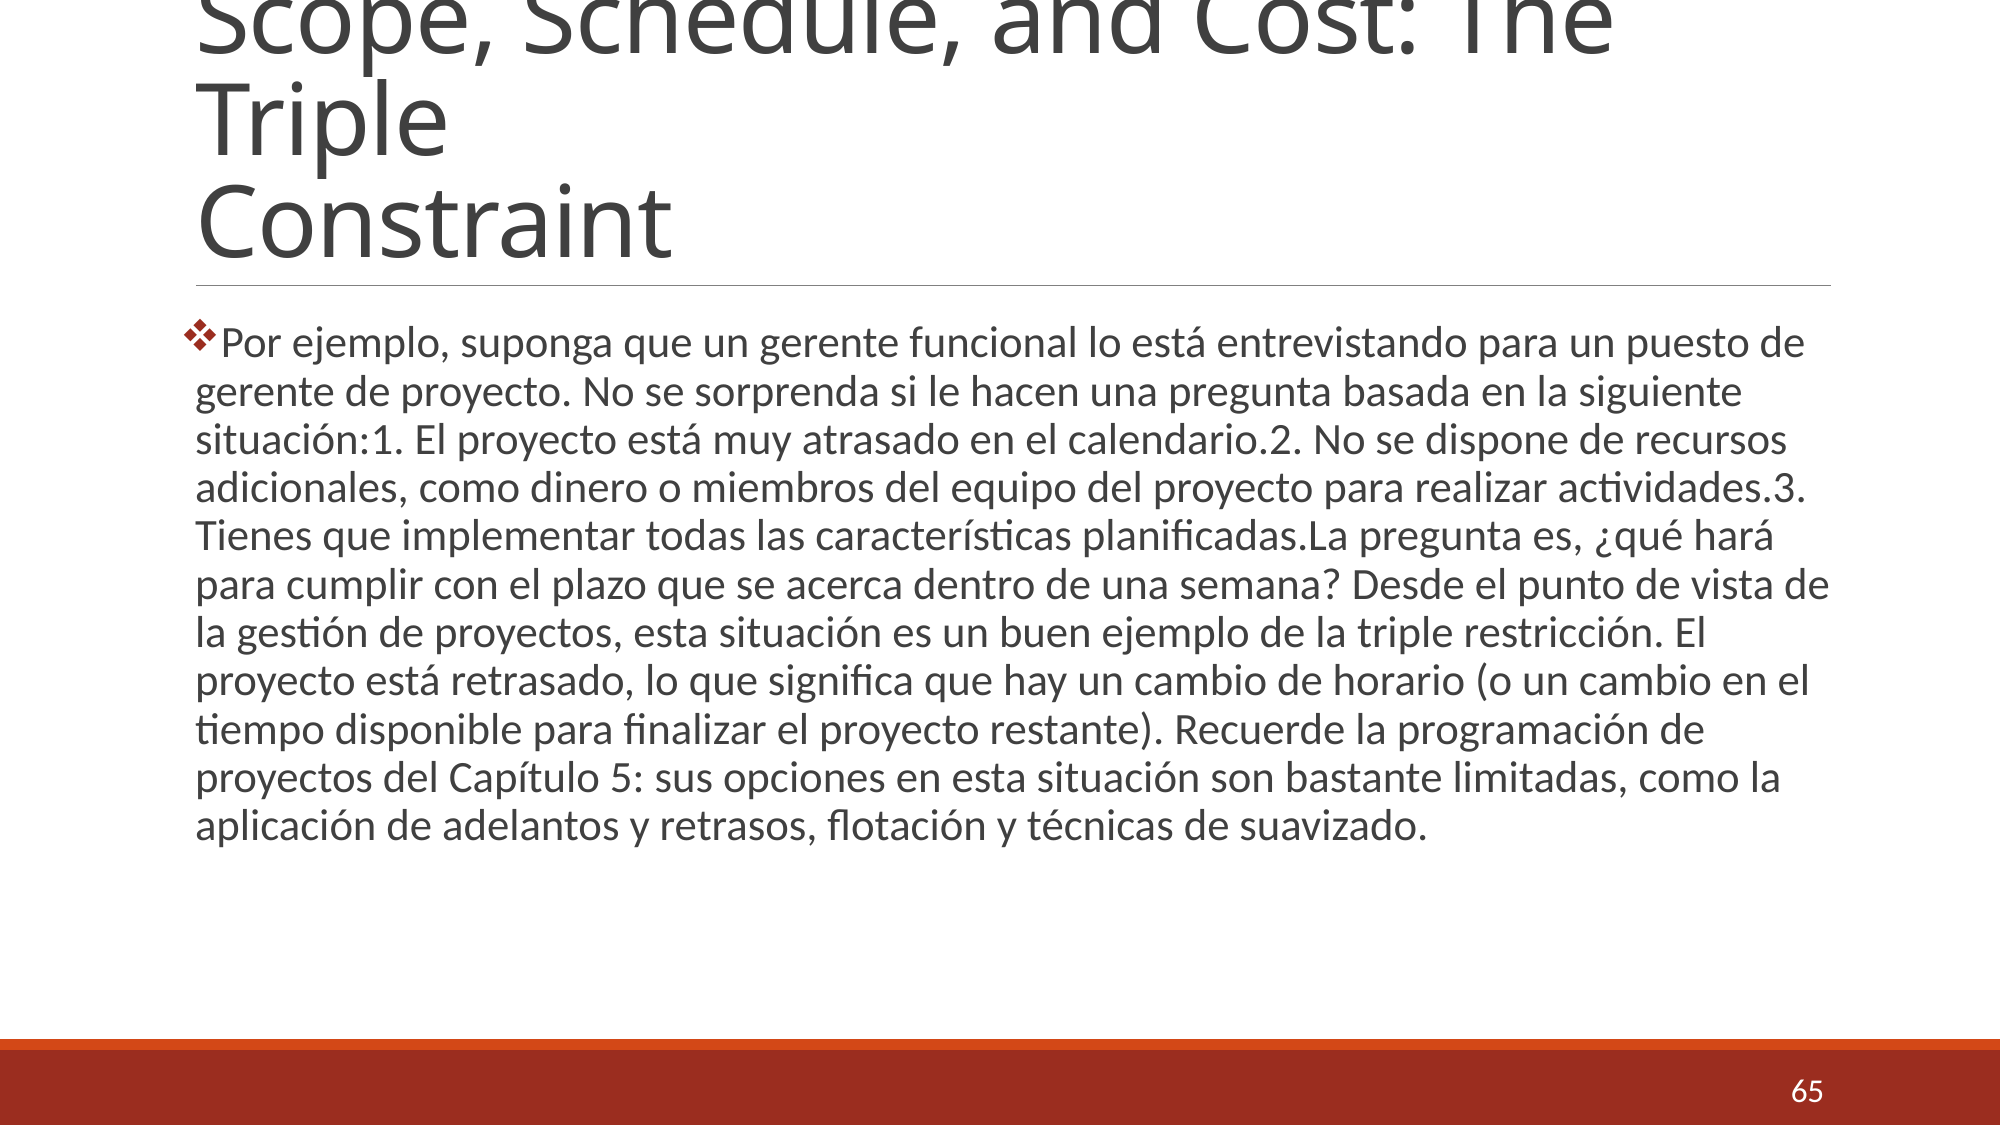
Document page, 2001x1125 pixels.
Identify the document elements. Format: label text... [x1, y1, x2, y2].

slide_number 65 [1624, 1059, 1840, 1120]
title Scope, Schedule, and Cost: The Triple Constraint [180, 47, 1830, 285]
list Por ejemplo, suponga que un gerente funcional lo está entrevistando para un puesto de gerente de proyecto. No se sorprenda si le hacen una pregunta basada en la siguiente situación:1. El proyecto está muy atrasado en el calendario.2. No se dispone de recursos adicionales, como dinero o miembros del equipo del proyecto para realizar actividades.3. Tienes que implementar todas las características planificadas.La pregunta es, ¿qué hará para cumplir con el plazo que se acerca dentro de una semana? Desde el punto de vista de la gestión de proyectos, esta situación es un buen ejemplo de la triple restricción. El proyecto está retrasado, lo que significa que hay un cambio de horario (o un cambio en el tiempo disponible para finalizar el proyecto restante). Recuerde la programación de proyectos del Capítulo 5: sus opciones en esta situación son bastante limitadas, como la aplicación de adelantos y retrasos, flotación y técnicas de suavizado. [180, 311, 1864, 1060]
